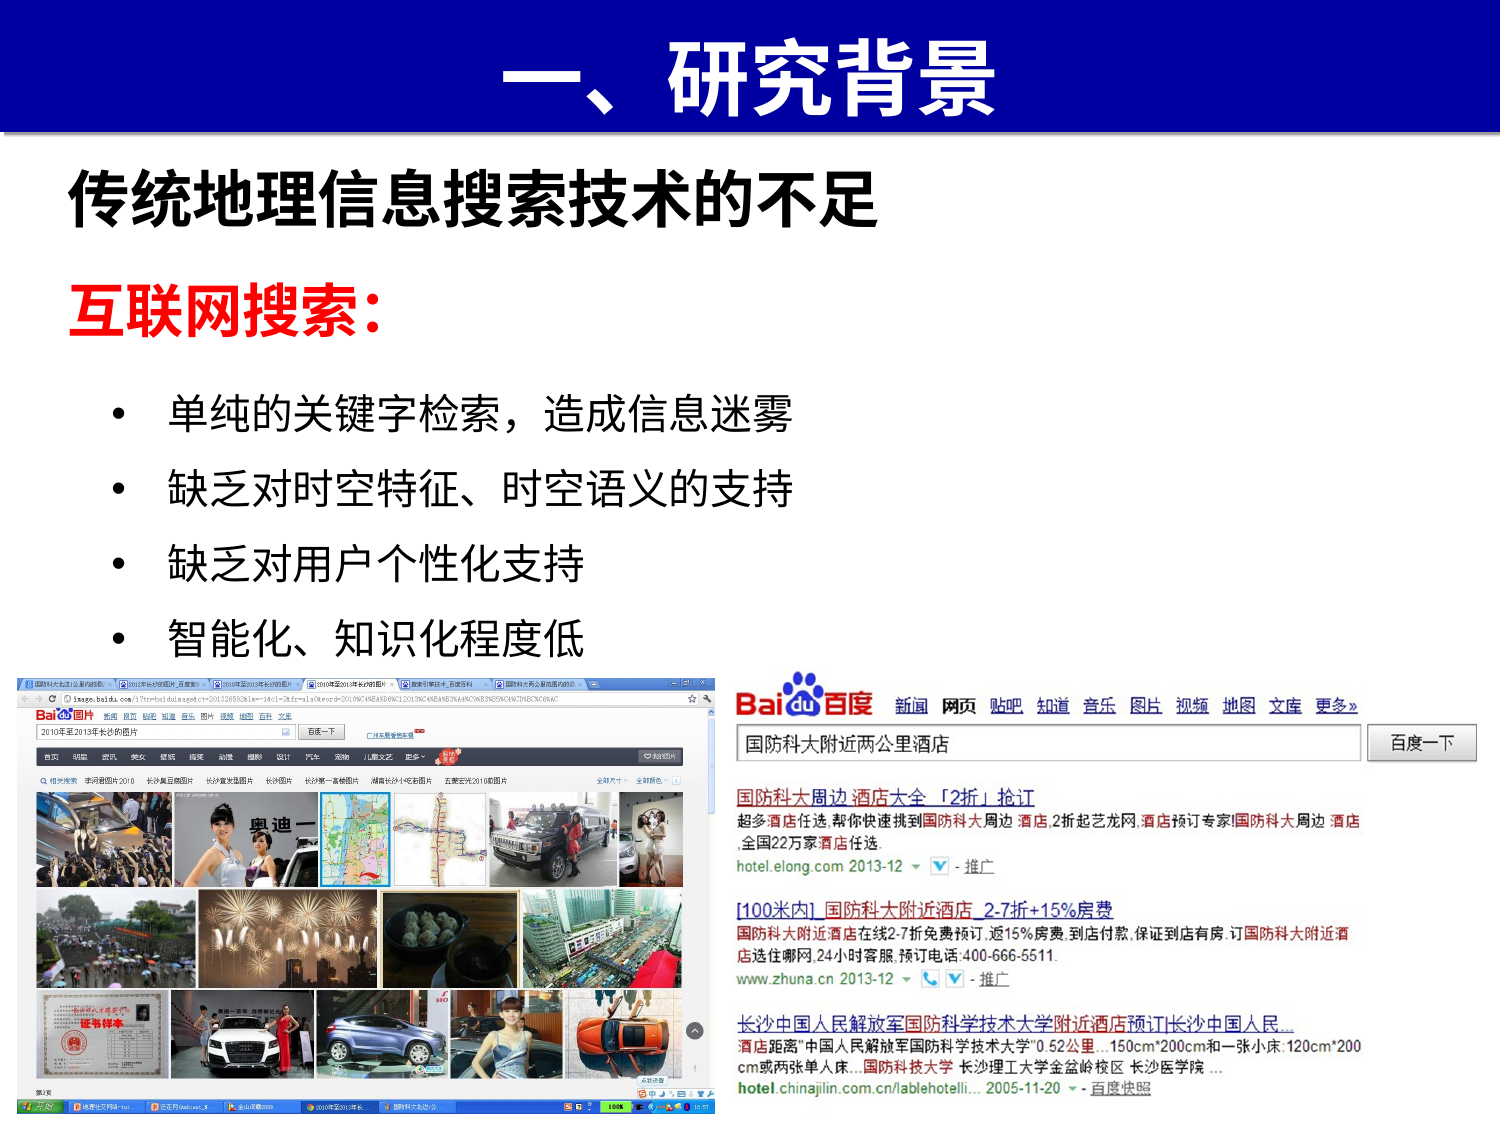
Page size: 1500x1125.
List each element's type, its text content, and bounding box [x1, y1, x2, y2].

text_box 传统地理信息搜索技术的不足 [52, 152, 963, 243]
picture [17, 668, 1477, 1114]
text_box 互联网搜索： [53, 267, 793, 352]
text_box 单纯的关键字检索，造成信息迷雾 缺乏对时空特征、时空语义的支持 缺乏对用户个性化支持 智能化、知识化程度低 [96, 355, 1430, 671]
text_box 一、研究背景 [41, 18, 1459, 132]
